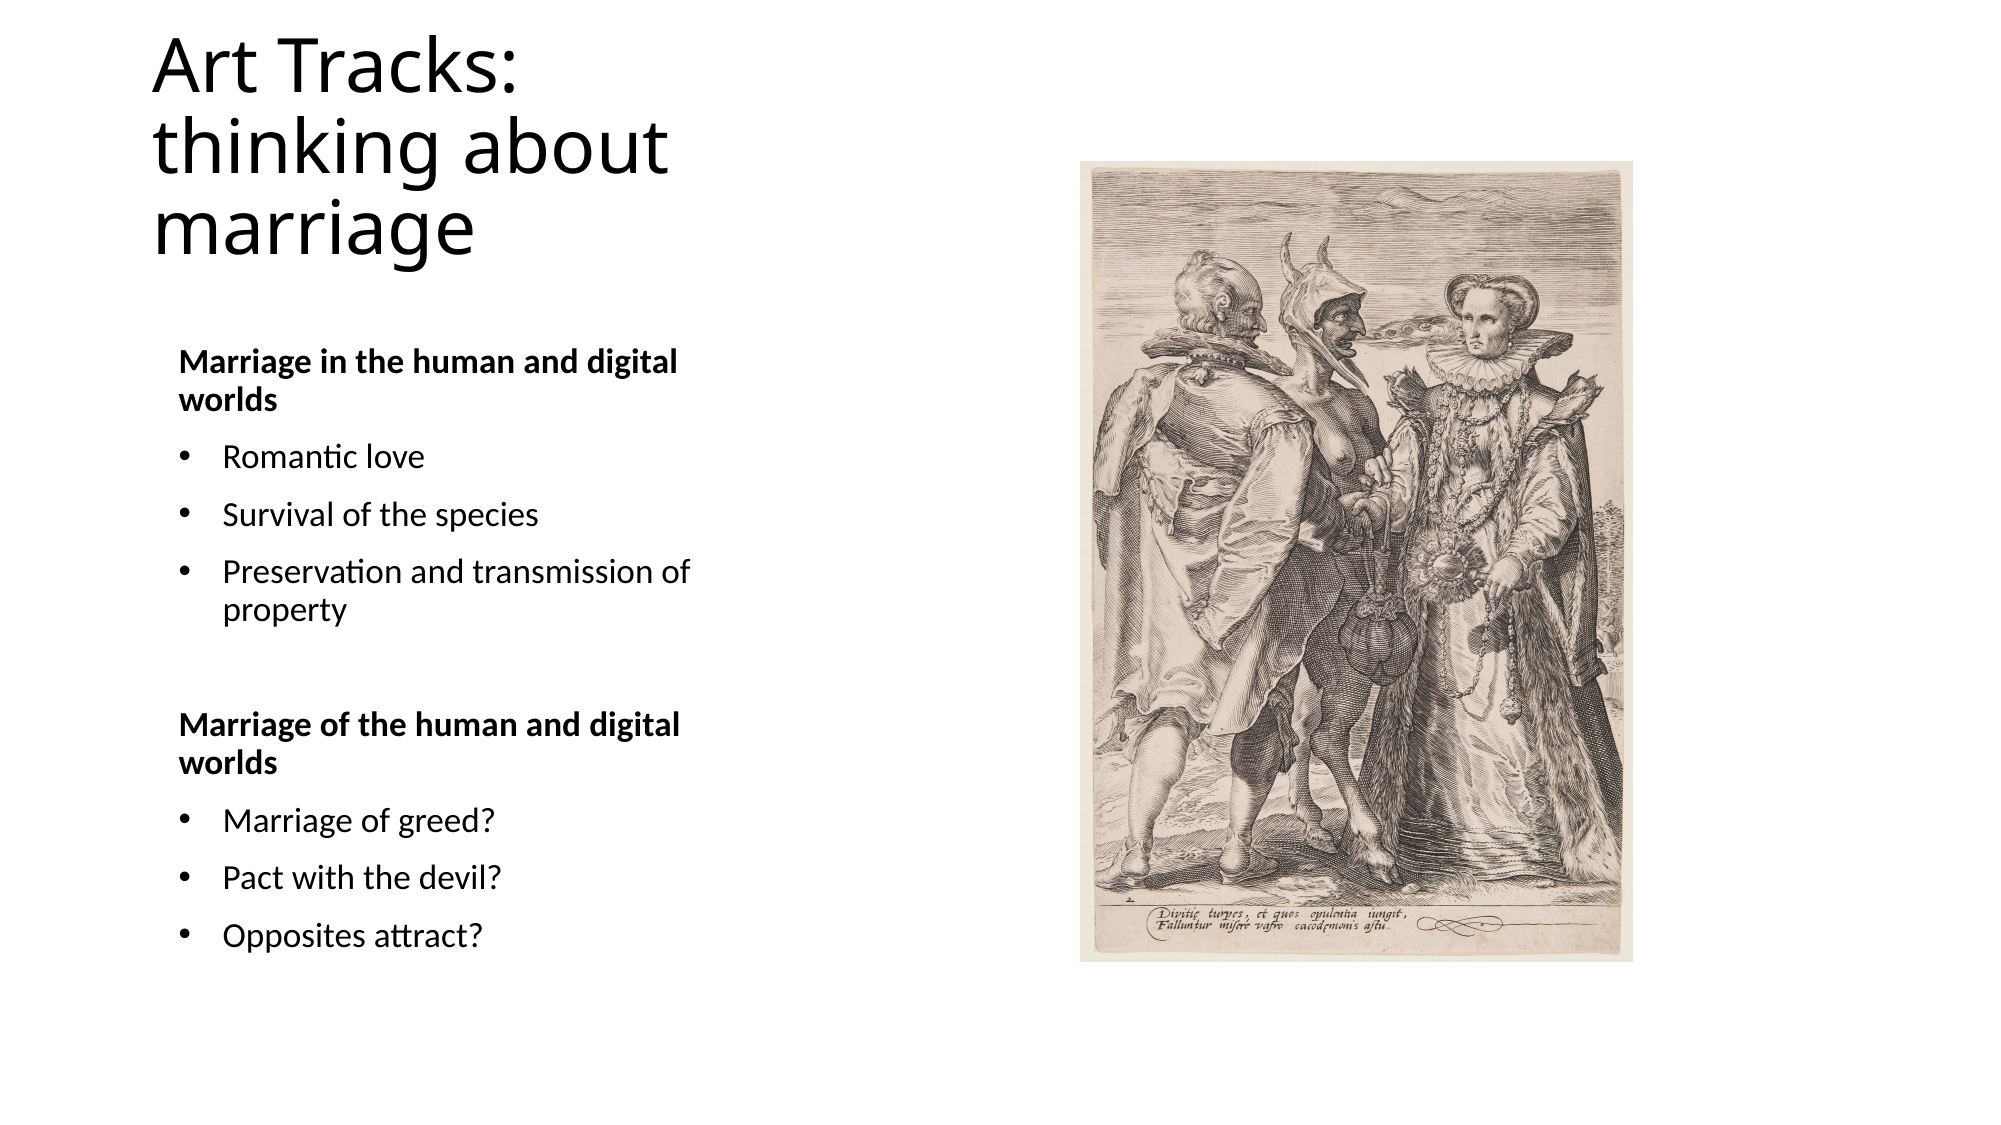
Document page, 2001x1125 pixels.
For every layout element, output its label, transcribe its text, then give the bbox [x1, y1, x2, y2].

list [1080, 161, 1633, 962]
title Art Tracks: thinking about marriage [137, 81, 783, 279]
list Marriage in the human and digital worlds Romantic love Survival of the species Preservation and transmission of property Marriage of the human and digital worlds Marriage of greed? Pact with the devil? Opposites attract? [163, 278, 783, 963]
